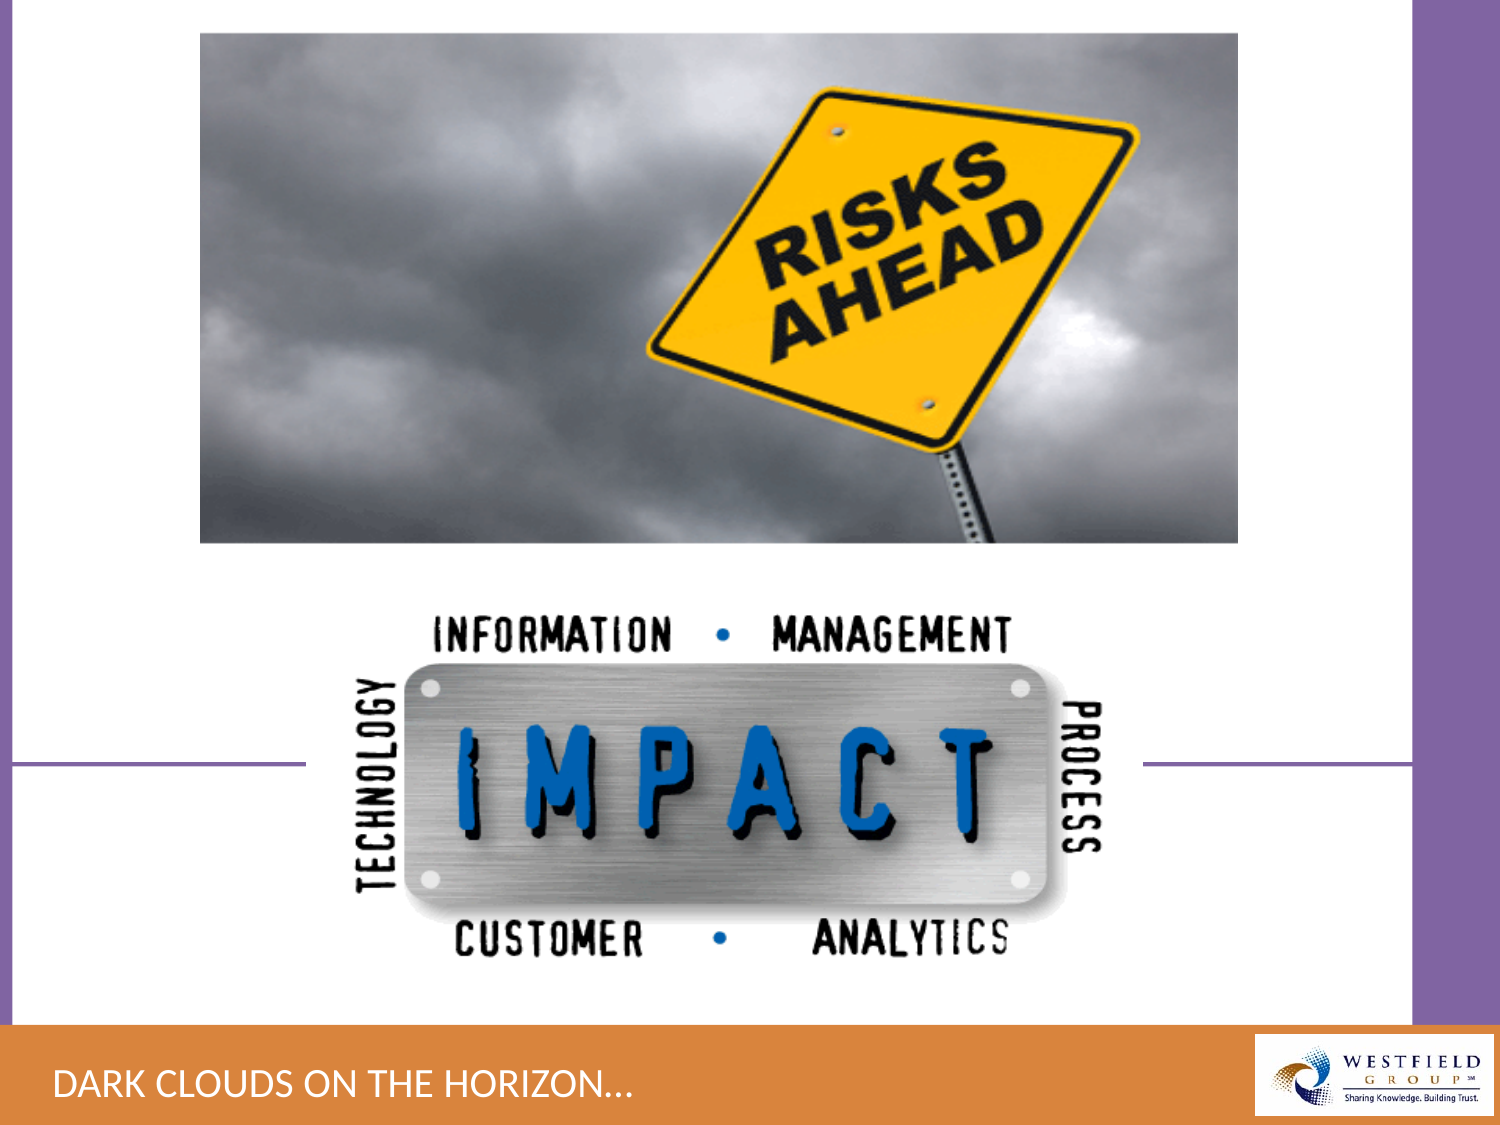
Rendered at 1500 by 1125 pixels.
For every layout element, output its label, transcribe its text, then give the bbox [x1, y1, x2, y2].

picture [1255, 1034, 1494, 1116]
text_box Dark clouds on the horizon… [37, 1037, 1225, 1125]
picture [199, 24, 1238, 1018]
